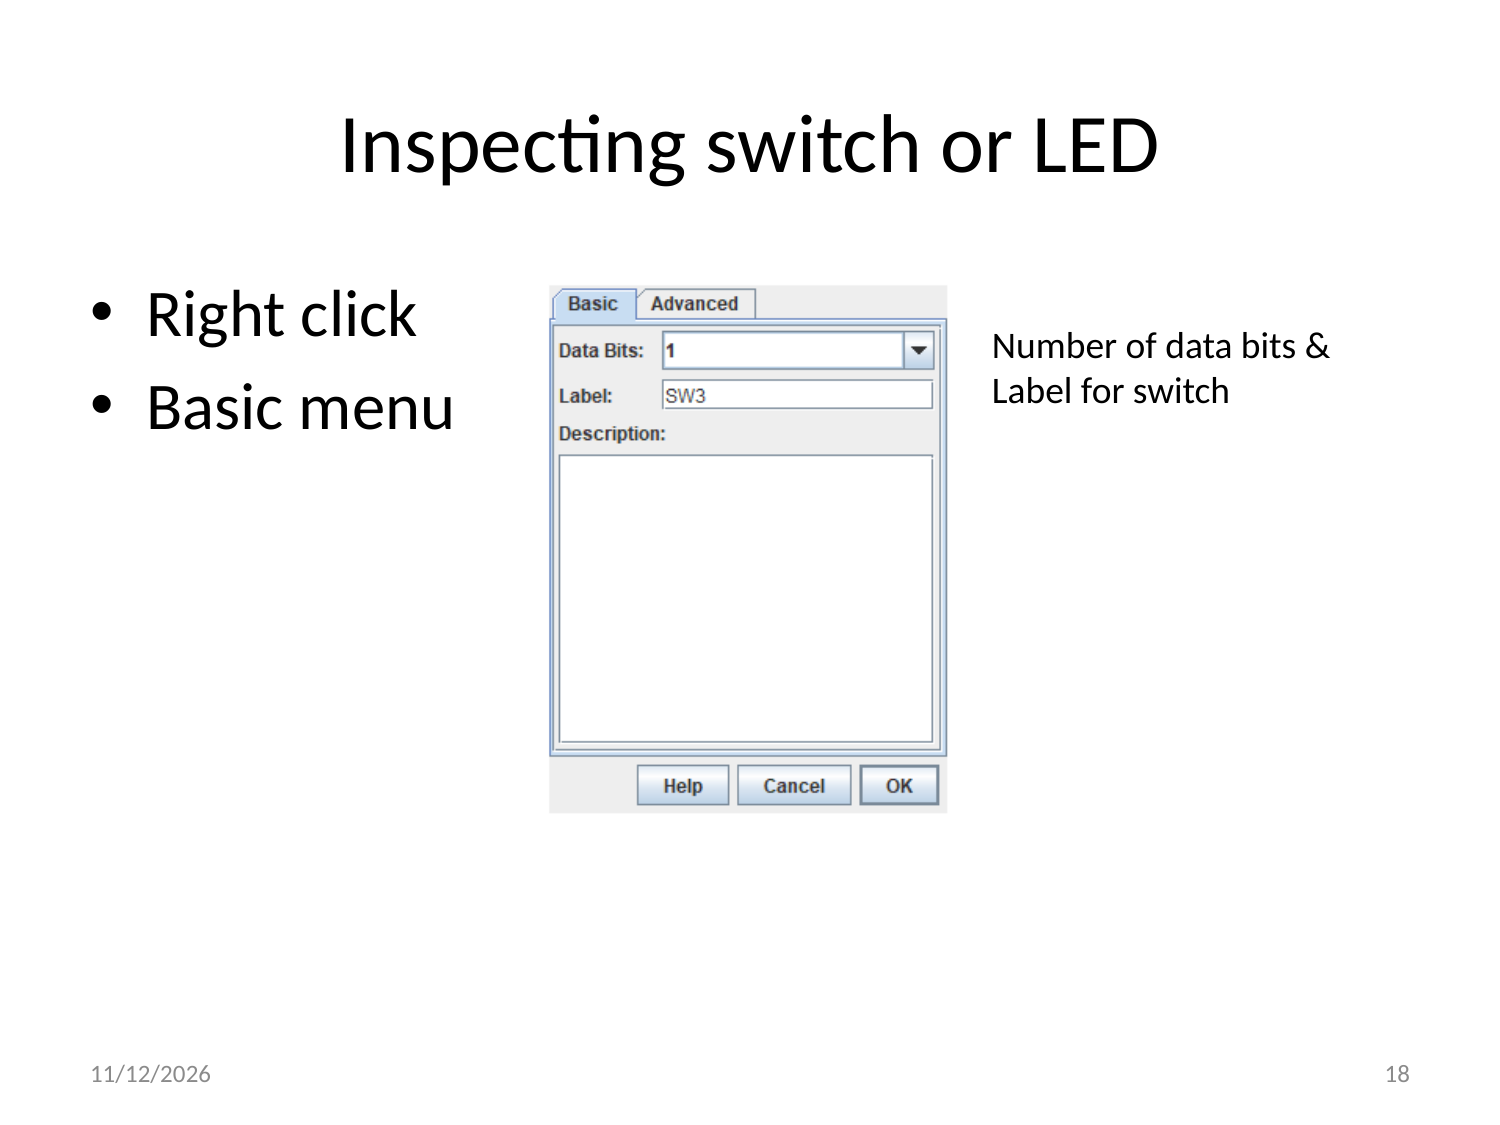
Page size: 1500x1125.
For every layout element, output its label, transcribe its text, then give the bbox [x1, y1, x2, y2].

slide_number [75, 1042, 425, 1103]
slide_number 18 [1074, 1042, 1425, 1103]
title Inspecting switch or LED [75, 45, 1425, 233]
text_box Number of data bits & Label for switch [977, 313, 1346, 419]
list Right click Basic menu [75, 262, 1425, 1005]
picture [537, 237, 960, 826]
